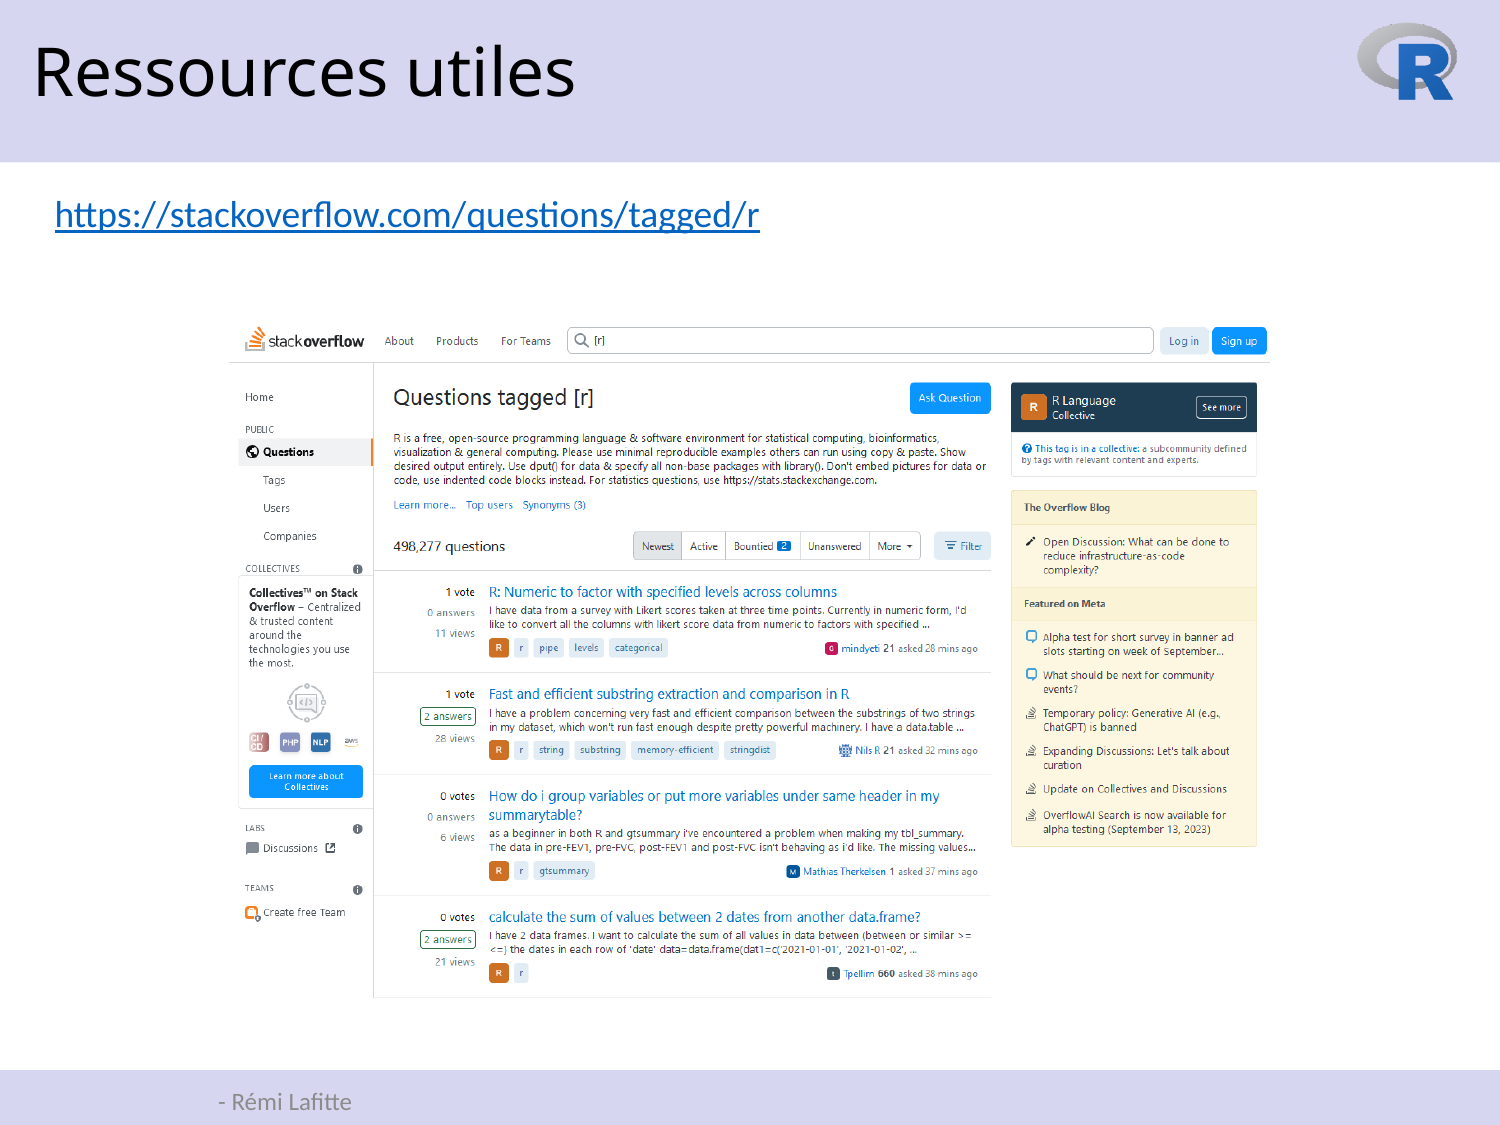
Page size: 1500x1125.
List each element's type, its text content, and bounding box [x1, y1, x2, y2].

picture [1357, 22, 1457, 100]
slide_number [0, 1070, 338, 1125]
picture [229, 322, 1270, 998]
text_box Ressources utiles [17, 0, 615, 149]
text_box https://stackoverflow.com/questions/tagged/r [39, 182, 776, 288]
slide_number 3 [1130, 1070, 1468, 1125]
